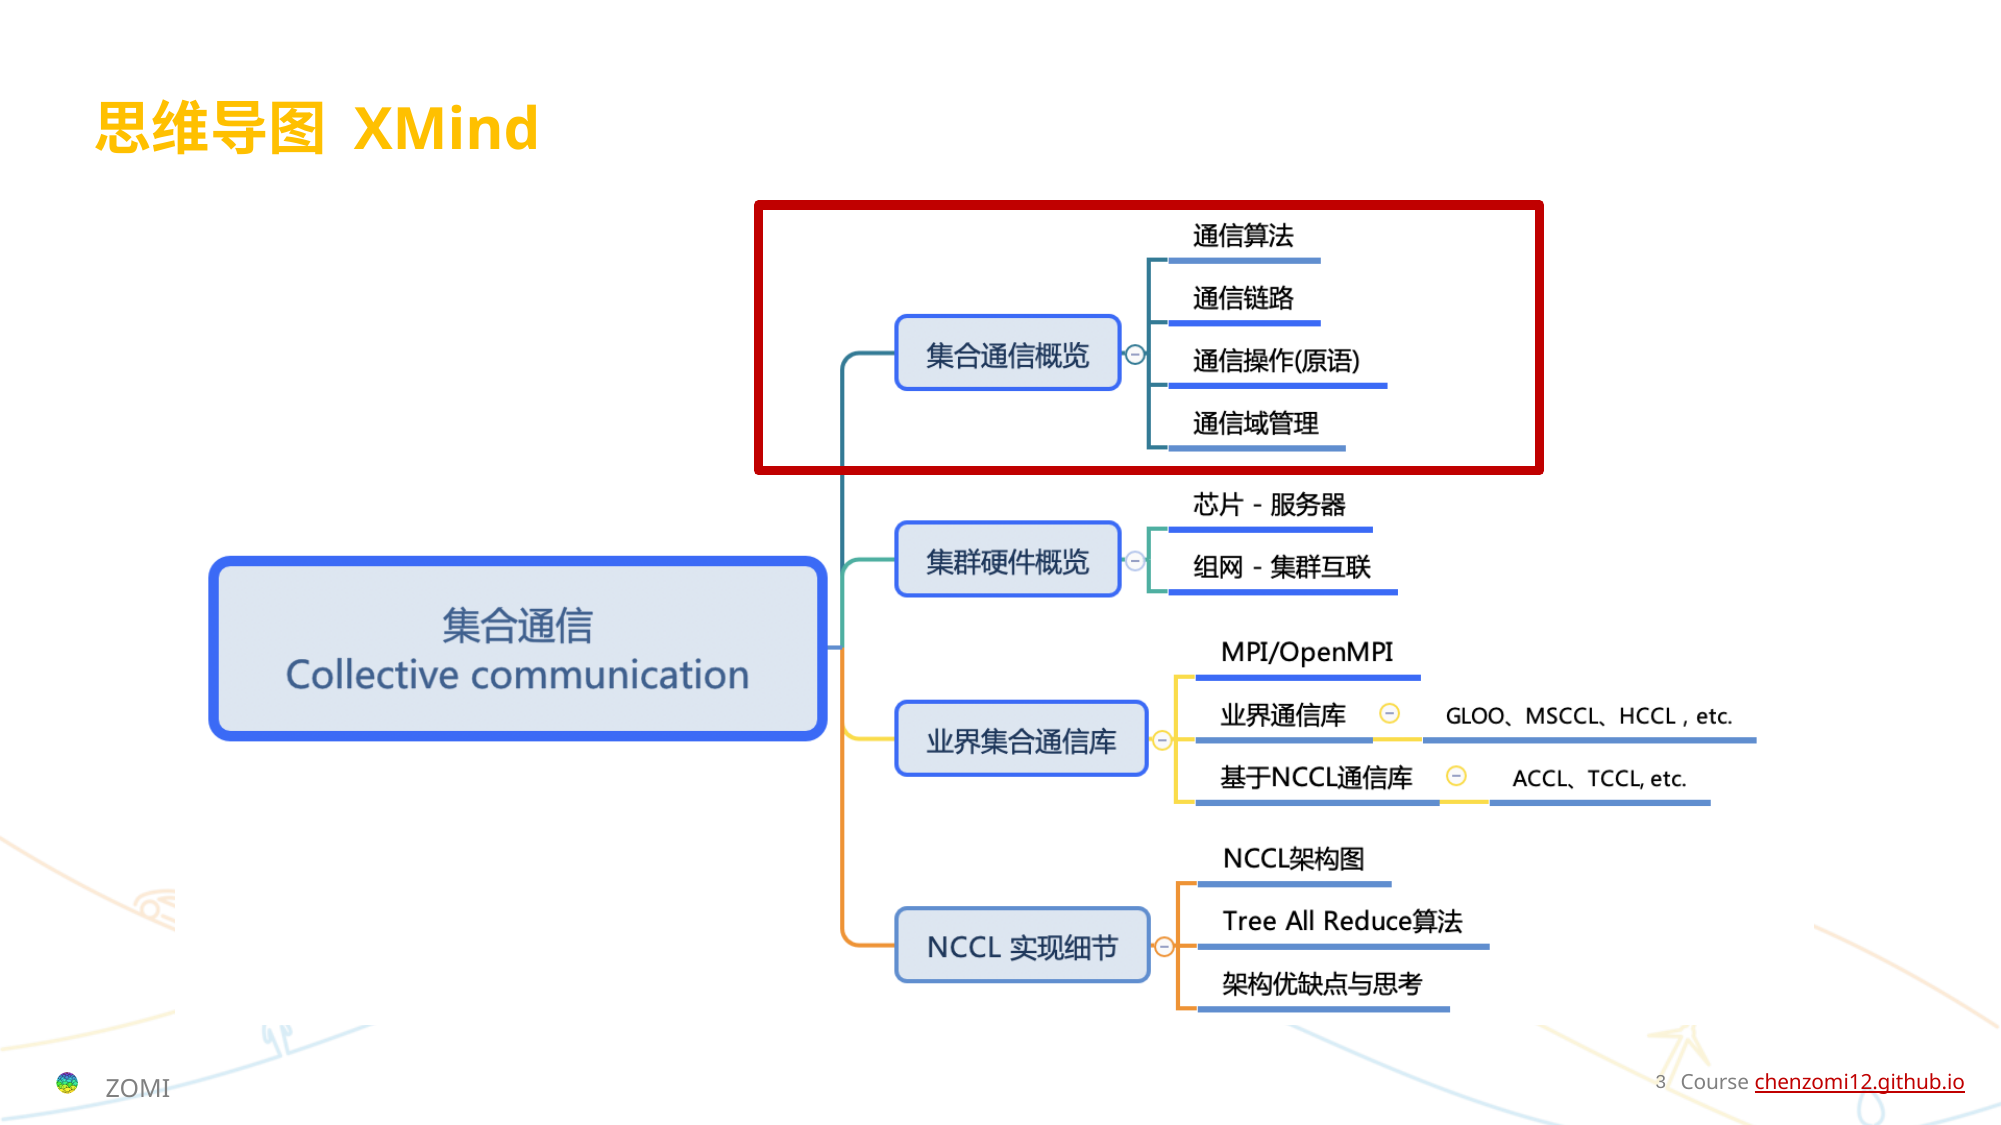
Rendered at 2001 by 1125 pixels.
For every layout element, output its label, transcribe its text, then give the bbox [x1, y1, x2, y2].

picture [57, 1073, 77, 1093]
title 思维导图 XMind [79, 78, 1910, 175]
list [175, 217, 1814, 1025]
text_box [756, 203, 1542, 217]
